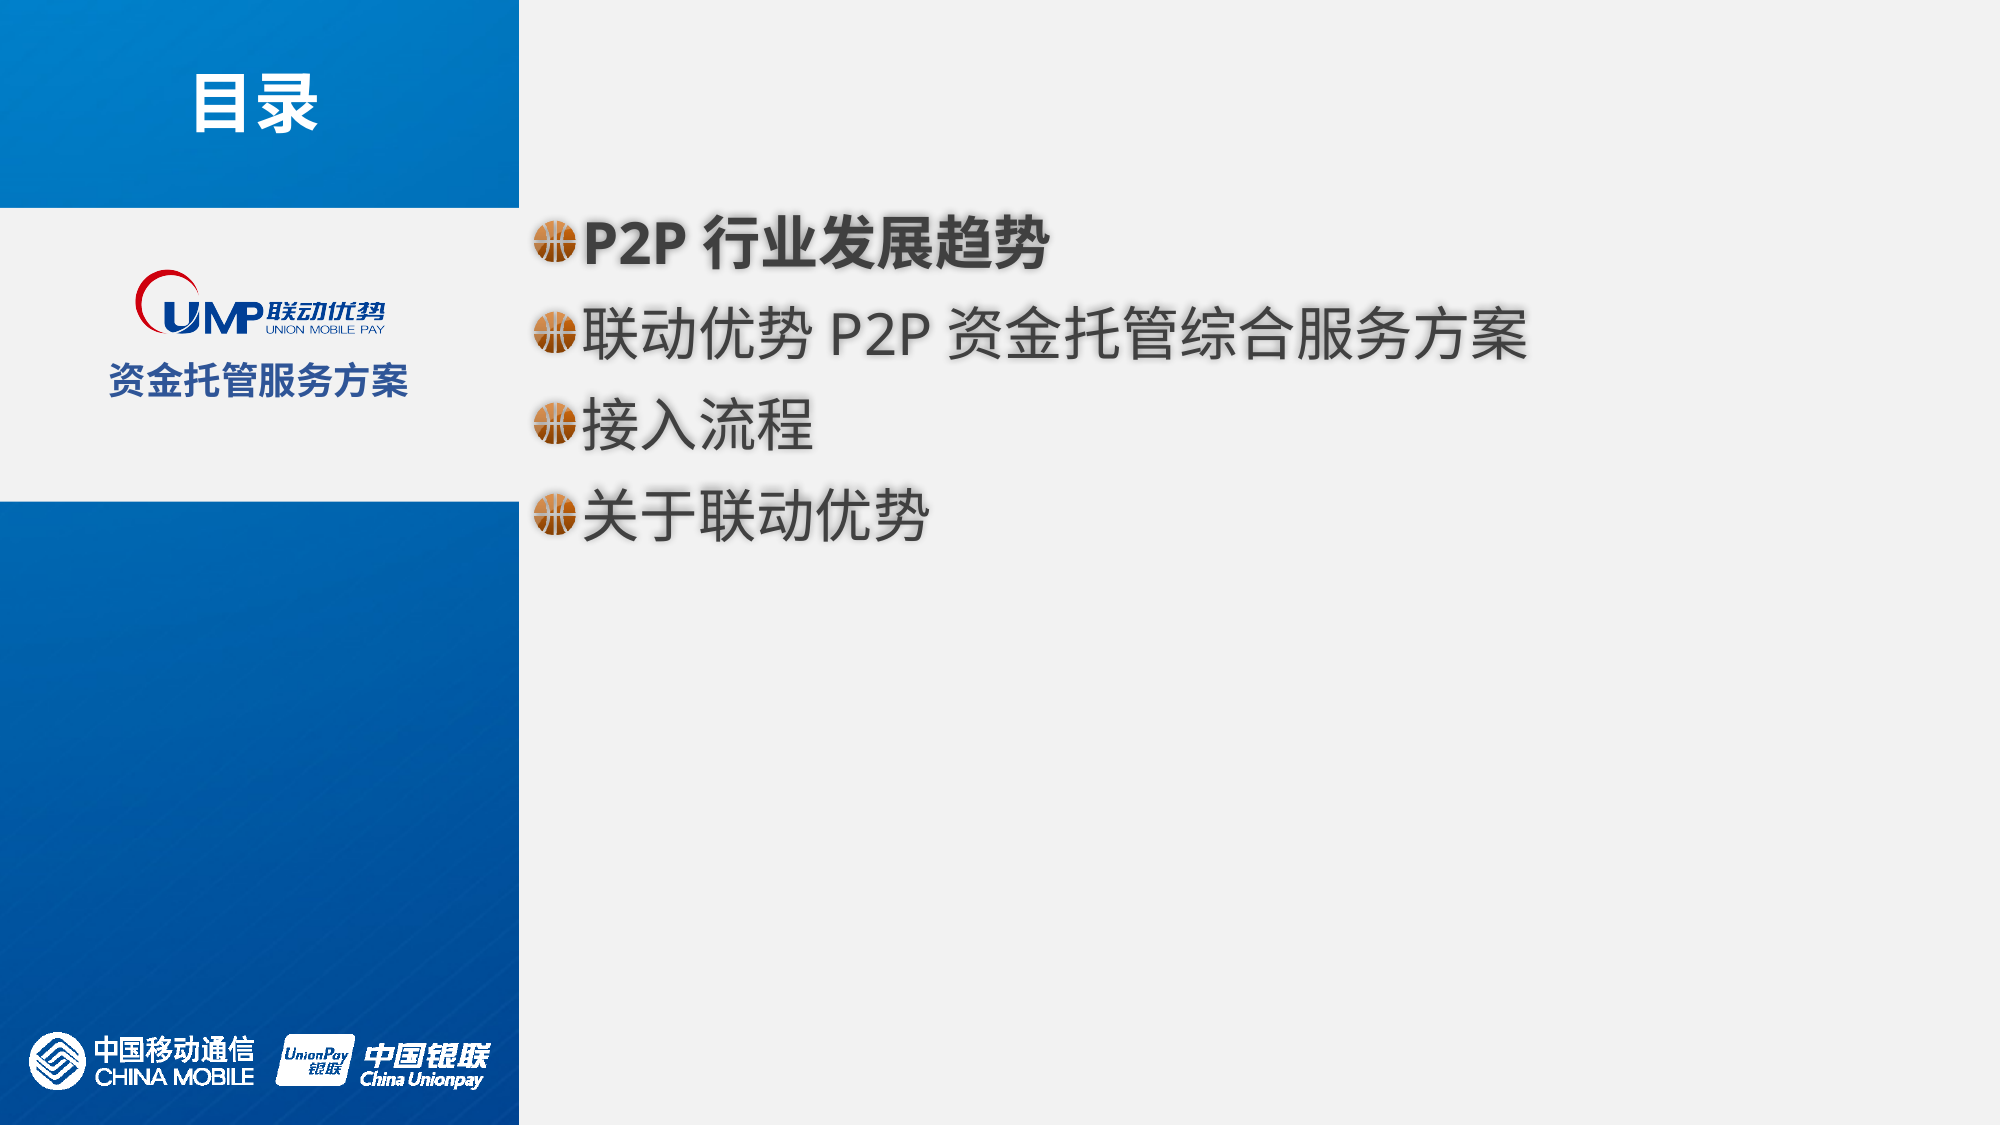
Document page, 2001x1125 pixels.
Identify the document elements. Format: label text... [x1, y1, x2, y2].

picture [129, 265, 391, 338]
picture [0, 502, 519, 1125]
text_box P2P行业发展趋势 联动优势P2P资金托管综合服务方案 接入流程 关于联动优势 [520, 177, 1785, 557]
picture [534, 402, 576, 444]
picture [0, 0, 519, 207]
picture [534, 311, 576, 353]
picture [534, 493, 576, 535]
text_box 目录 [172, 63, 345, 150]
picture [534, 220, 576, 262]
